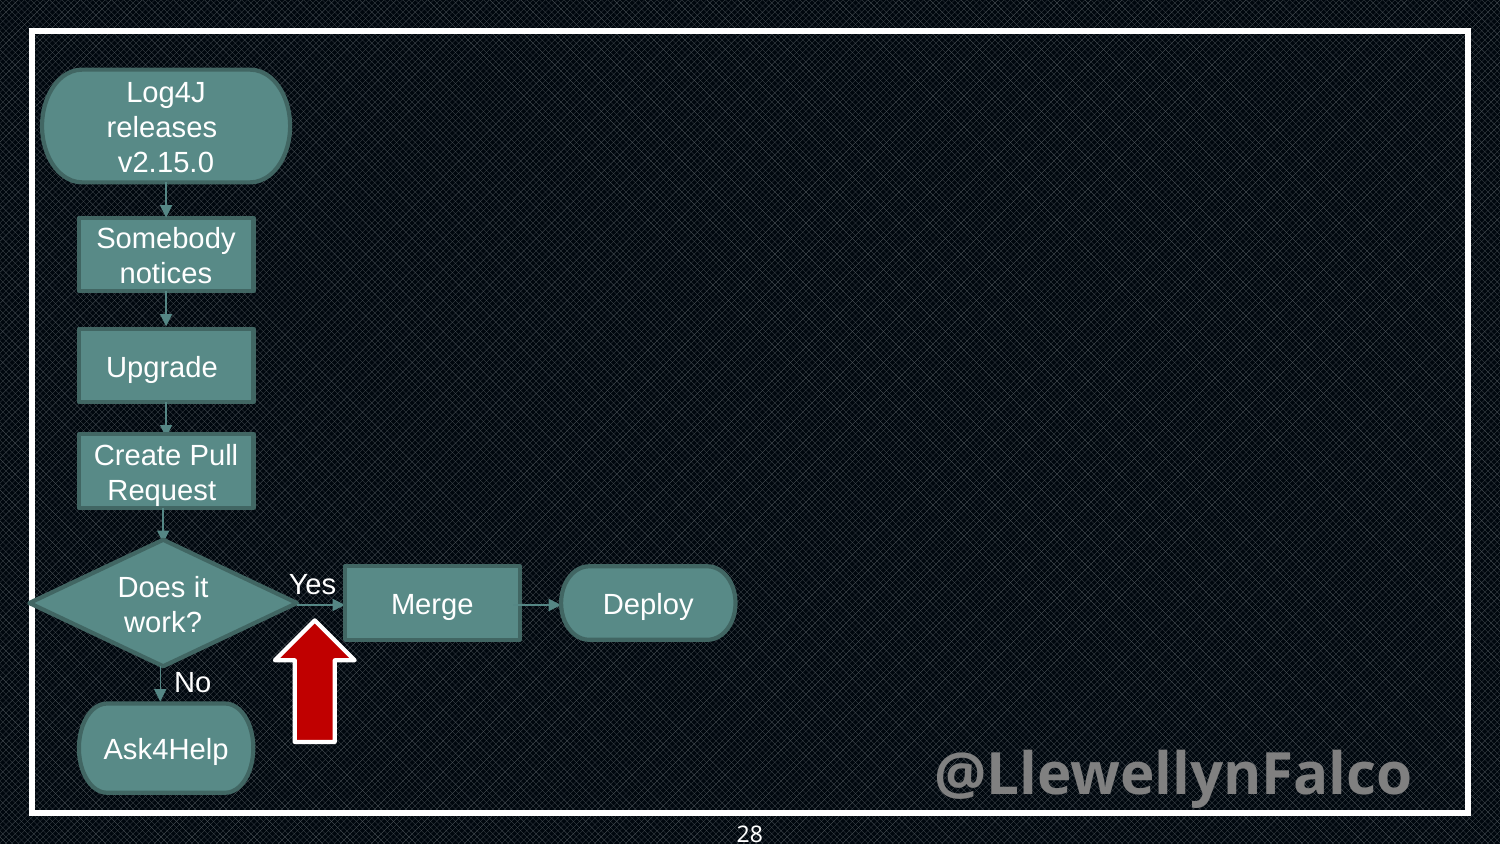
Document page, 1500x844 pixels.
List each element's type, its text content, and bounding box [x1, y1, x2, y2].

text_box No [159, 655, 227, 706]
text_box Upgrade [77, 327, 256, 404]
text_box Deploy [558, 564, 738, 642]
slide_number 28 [0, 804, 1500, 840]
text_box Log4J releases v2.15.0 [39, 67, 293, 185]
text_box Does it work? [27, 539, 292, 667]
text_box Merge [343, 564, 522, 642]
text_box Somebody notices [77, 216, 256, 293]
text_box Ask4Help [76, 701, 256, 795]
text_box Yes [273, 558, 352, 608]
text_box [272, 618, 357, 745]
text_box Create Pull Request [77, 432, 256, 510]
